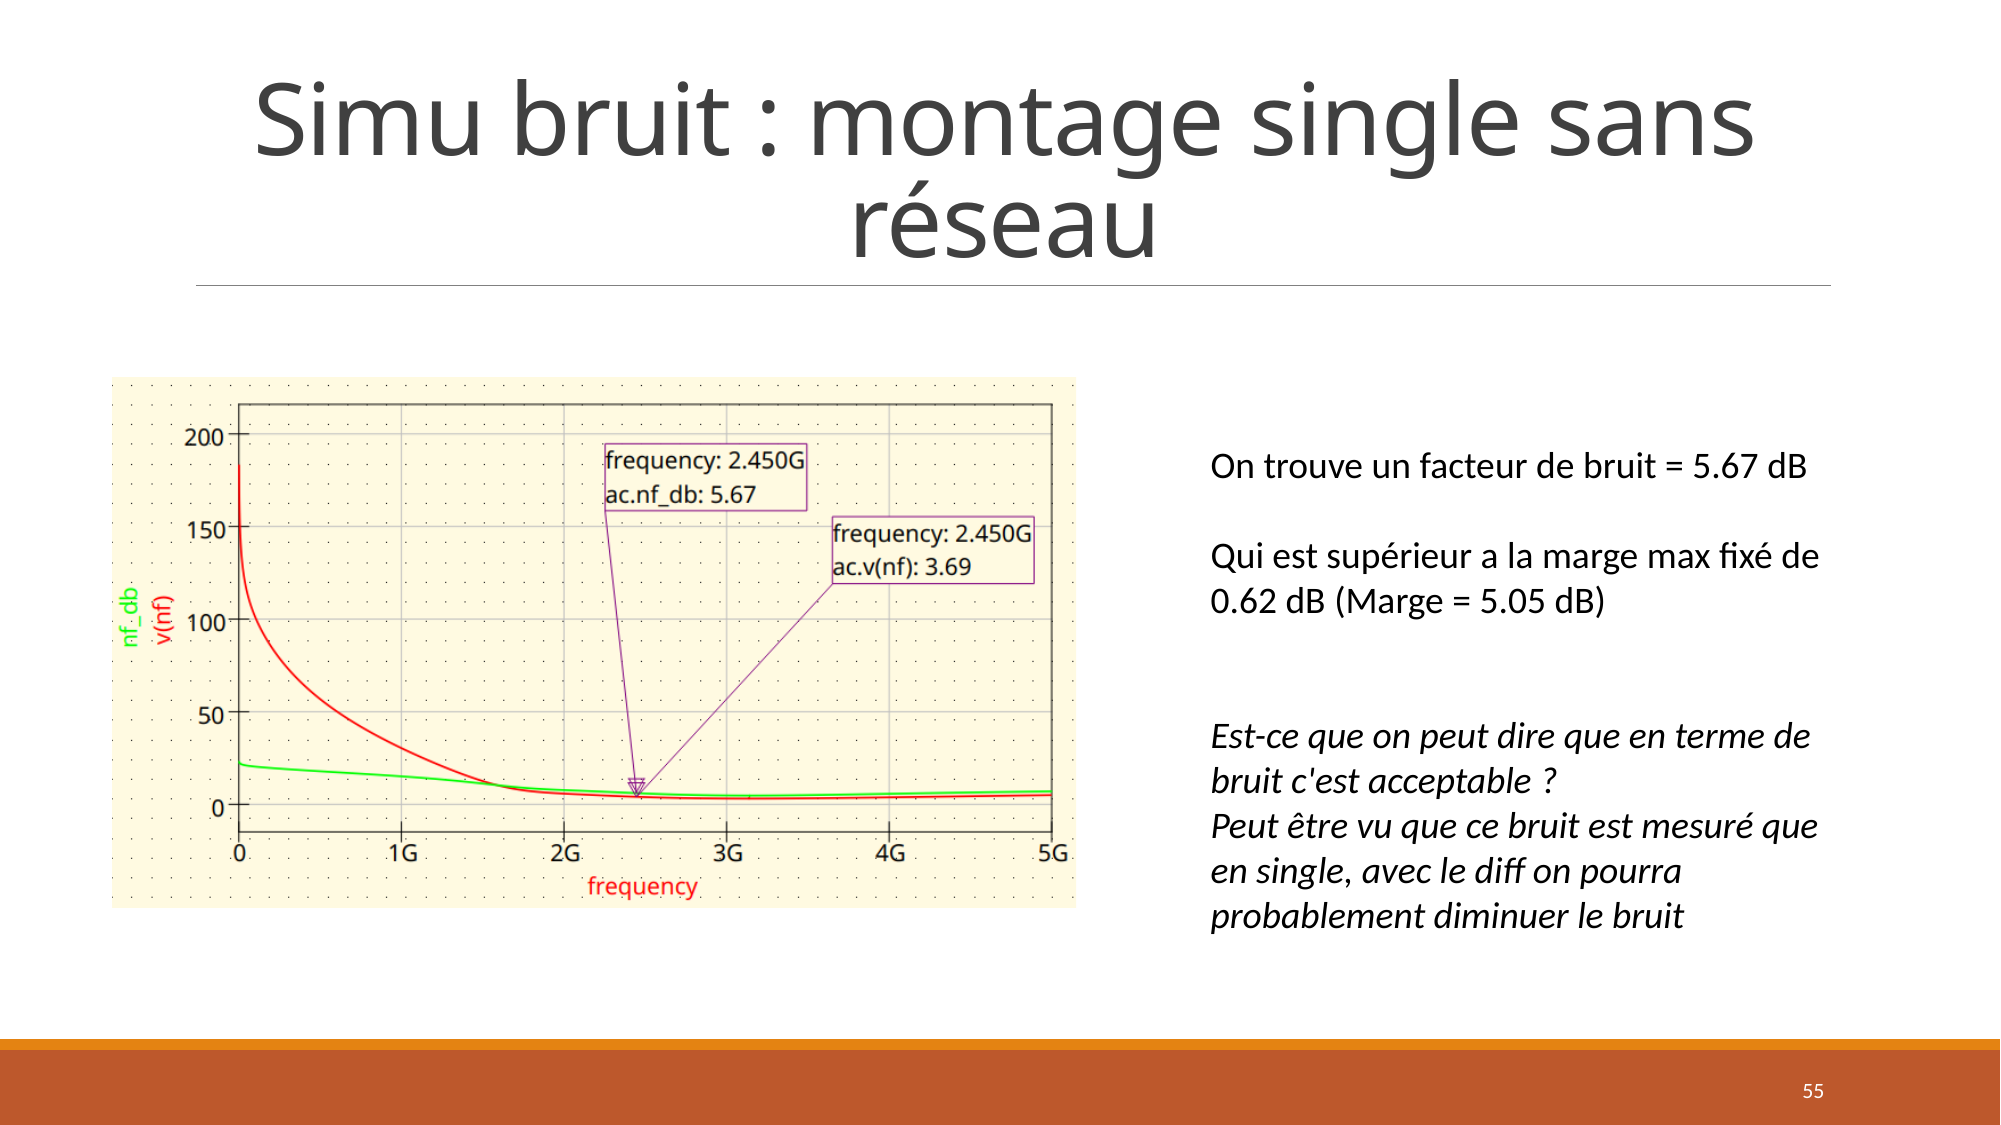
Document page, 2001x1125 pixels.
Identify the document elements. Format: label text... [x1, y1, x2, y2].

title Simu bruit : montage single sans réseau [180, 47, 1830, 285]
slide_number 55 [1624, 1059, 1840, 1120]
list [111, 376, 1077, 909]
text_box On trouve un facteur de bruit = 5.67 dB Qui est supérieur a la marge max fixé de 0.62 dB (Marge = 5.05 dB) Est-ce que on peut dire que en terme de bruit c'est acceptable ? Peut être vu que ce bruit est mesuré que en single, avec le diff on pourra probablement diminuer le bruit [1195, 433, 1842, 944]
